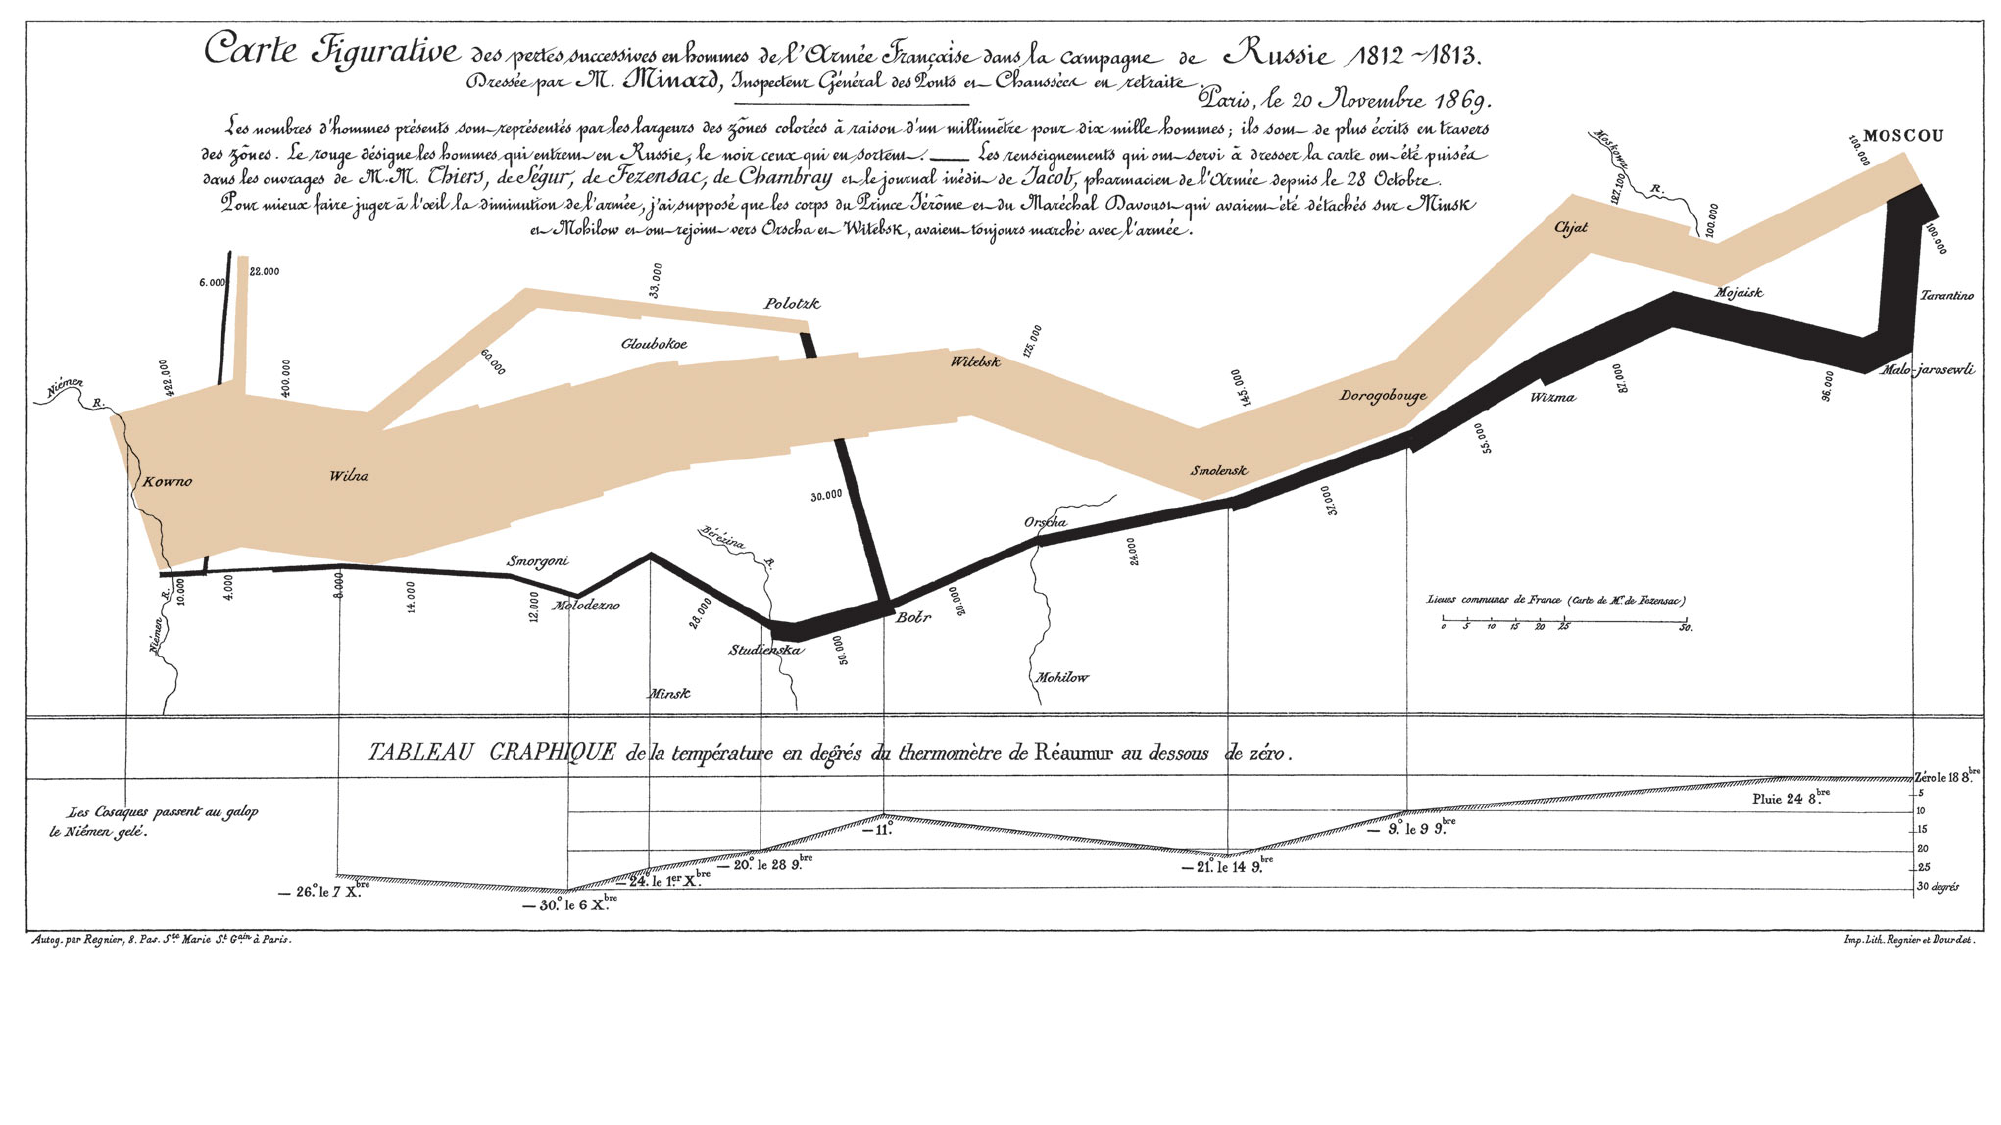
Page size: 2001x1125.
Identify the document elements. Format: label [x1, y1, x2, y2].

list [24, 16, 1987, 952]
